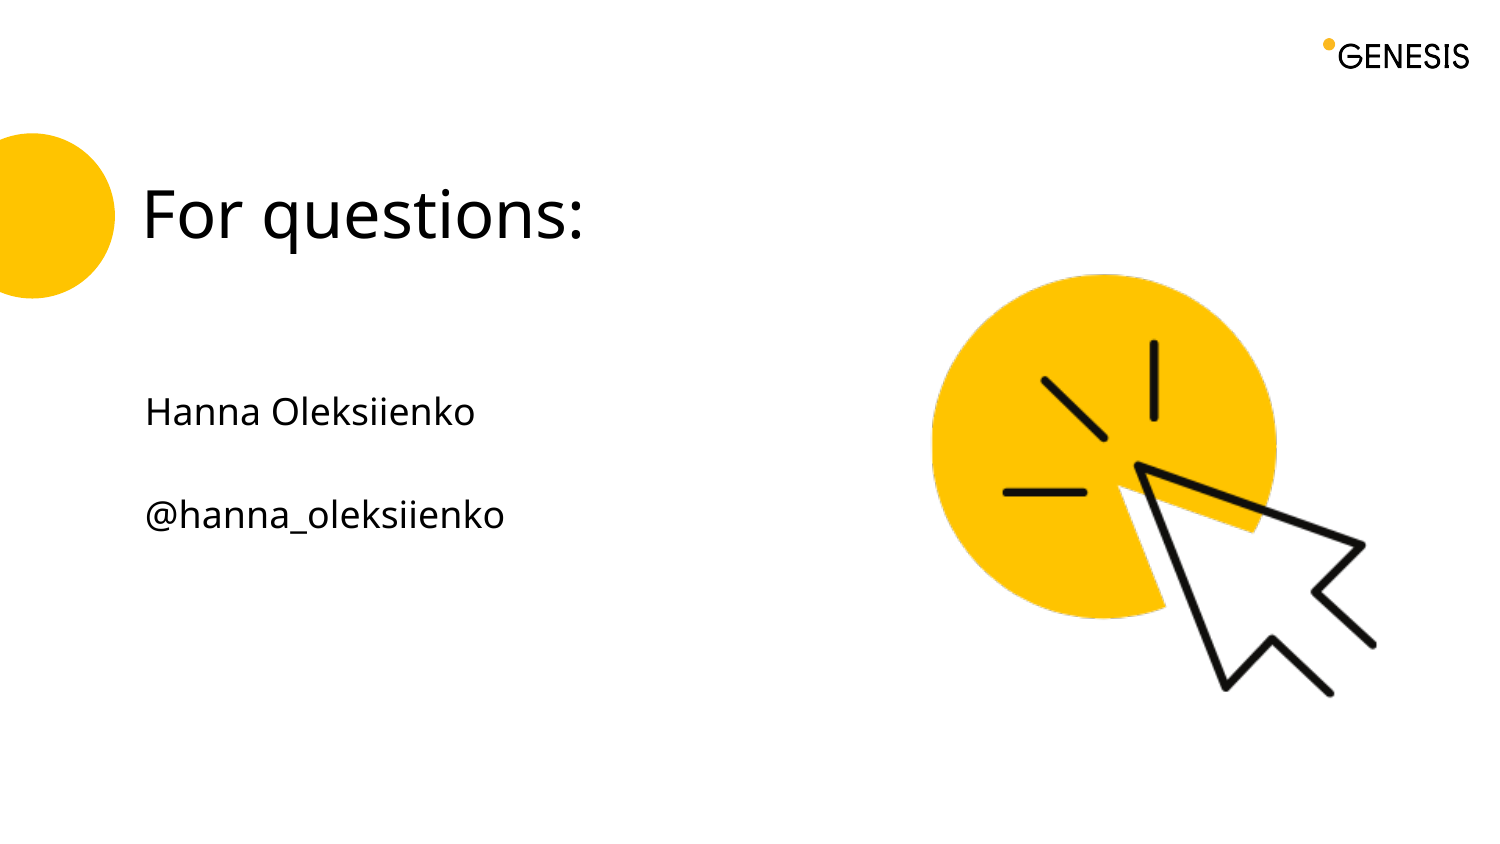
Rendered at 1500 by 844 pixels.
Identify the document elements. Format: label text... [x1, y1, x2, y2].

text_box For questions: [126, 156, 1085, 295]
list Hanna Oleksiienko @hanna_oleksiienko [111, 366, 859, 609]
text_box [0, 133, 115, 299]
picture [1323, 38, 1469, 69]
picture [909, 248, 1418, 712]
